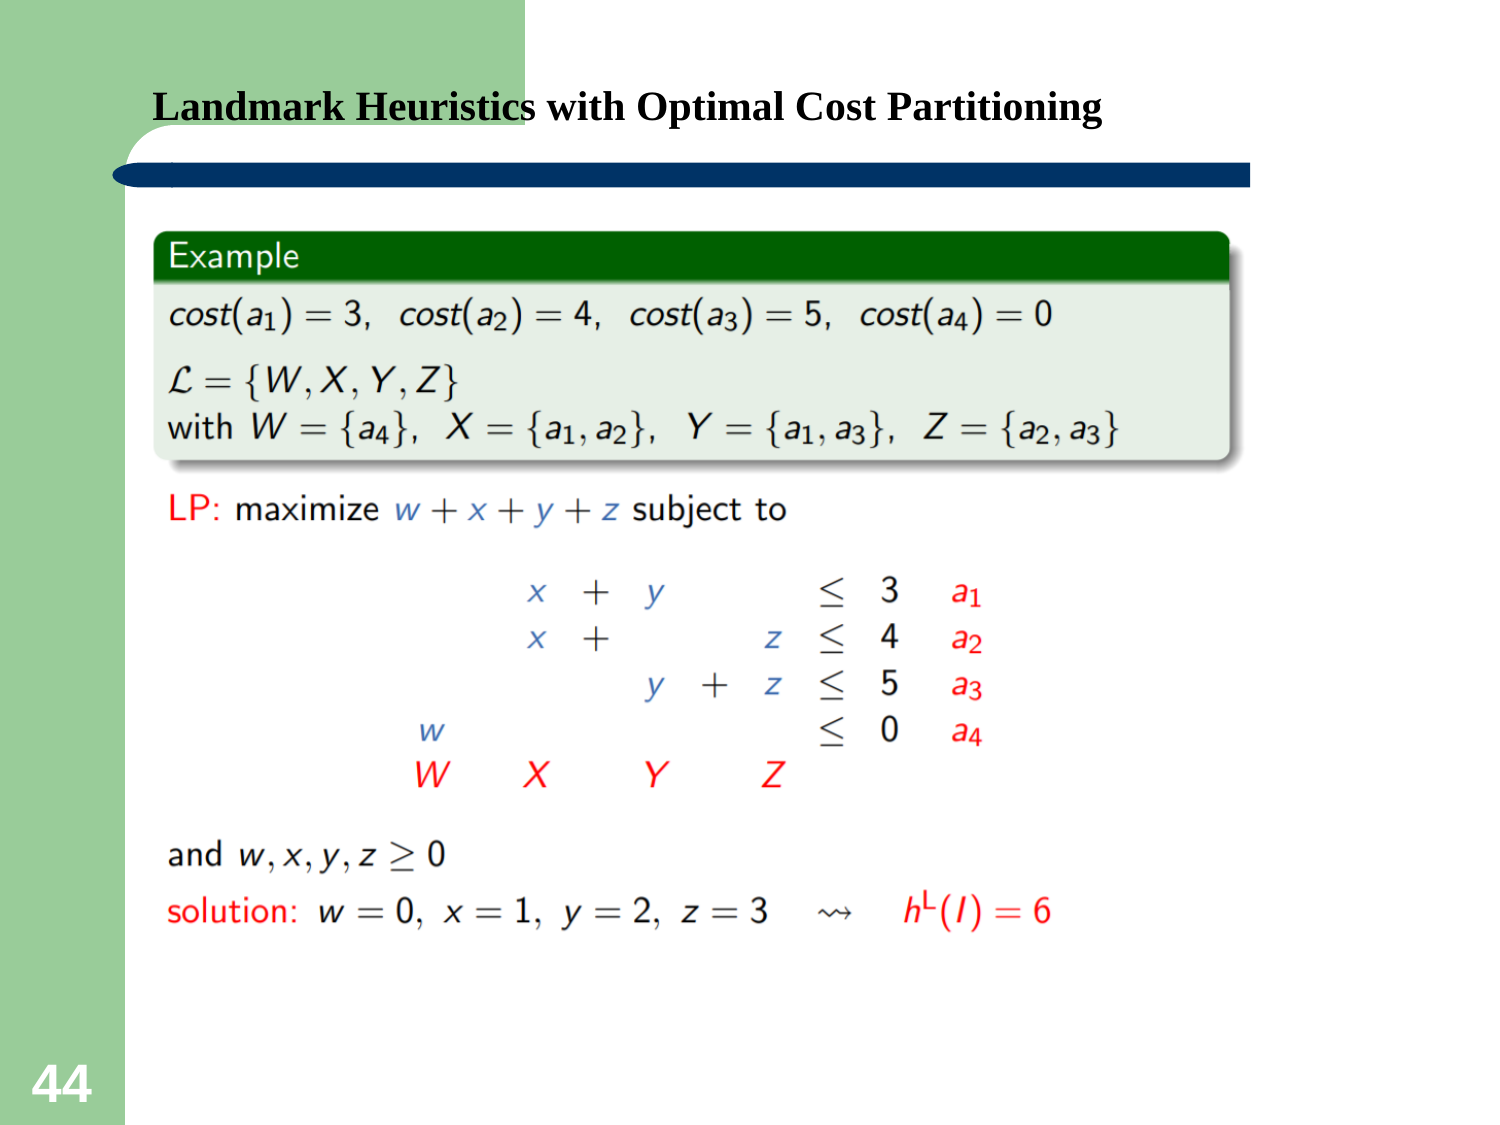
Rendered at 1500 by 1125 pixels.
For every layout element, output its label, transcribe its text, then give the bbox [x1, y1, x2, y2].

title Landmark Heuristics with Optimal Cost Partitioning [137, 37, 1450, 138]
picture [147, 219, 1258, 953]
slide_number 44 [13, 1040, 111, 1121]
